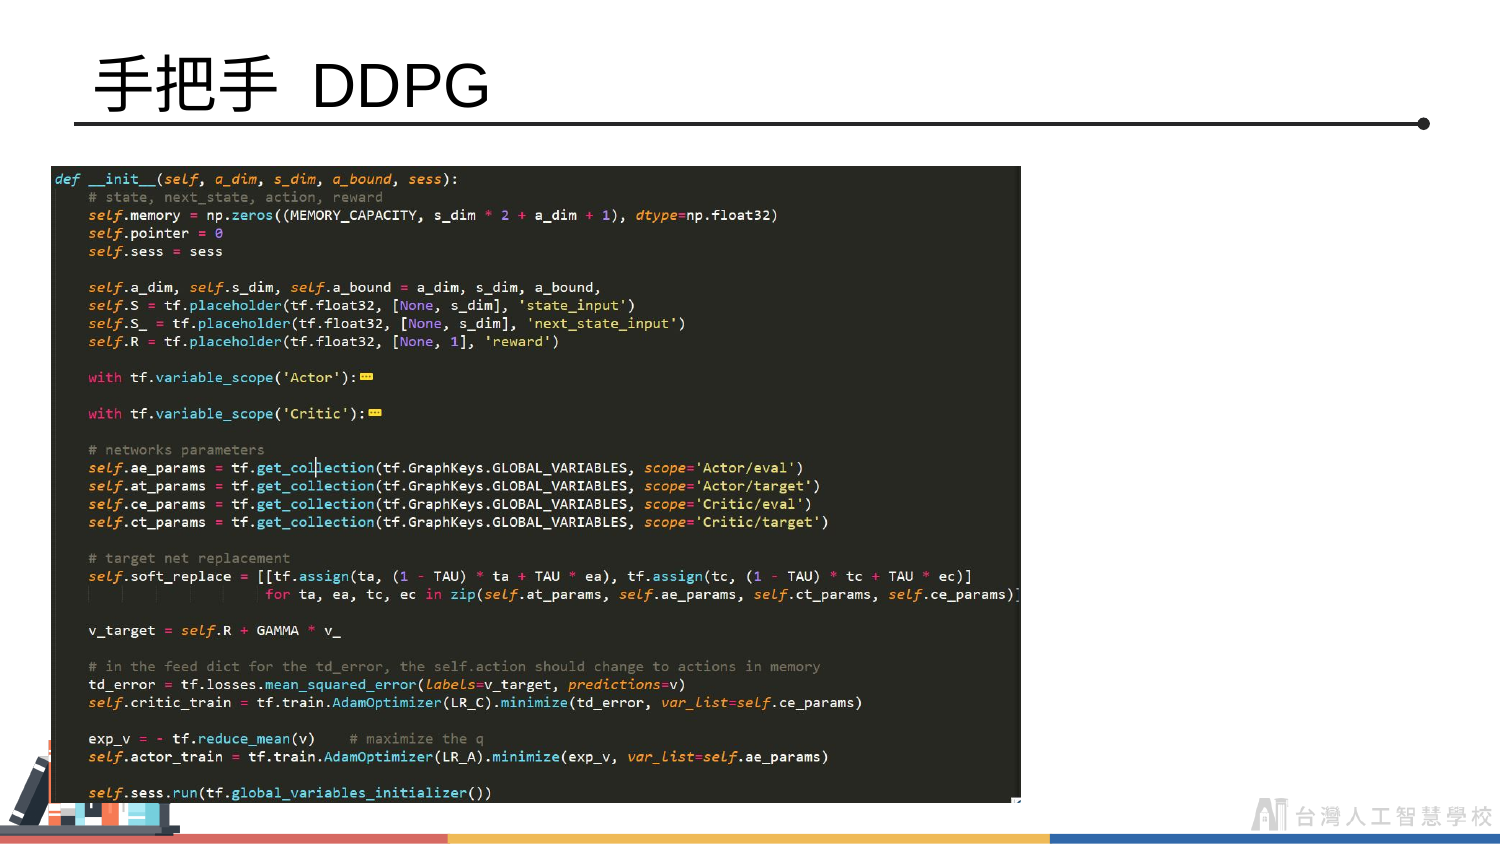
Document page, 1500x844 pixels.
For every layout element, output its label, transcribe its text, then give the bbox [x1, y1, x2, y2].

picture [0, 166, 1022, 836]
title 手把手 DDPG [77, 35, 1038, 129]
